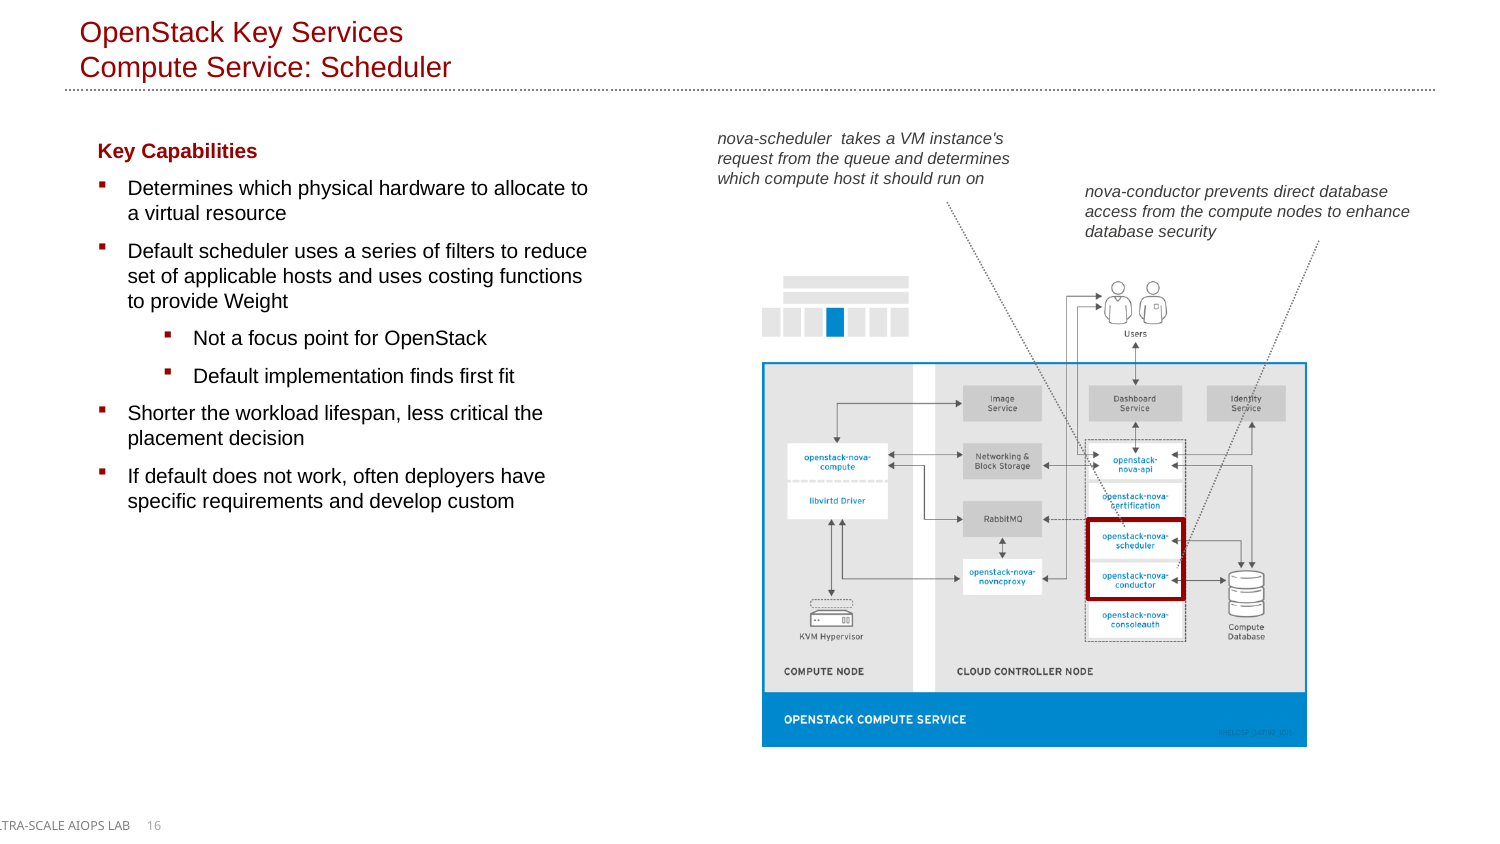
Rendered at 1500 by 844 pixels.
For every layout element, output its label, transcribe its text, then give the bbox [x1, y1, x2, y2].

title OpenStack Key Services Compute Service: Scheduler [64, 0, 1435, 91]
picture [762, 276, 1304, 692]
picture [918, 716, 930, 723]
text_box Key Capabilities Determines which physical hardware to allocate to a virtual resource Default scheduler uses a series of filters to reduce set of applicable hosts and uses costing functions to provide Weight Not a focus point for OpenStack Default implementation finds first fit Shorter the workload lifespan, less critical the placement decision If default does not work, often deployers have specific requirements and develop custom [82, 120, 609, 763]
picture [794, 716, 806, 723]
text_box nova-conductor prevents direct database access from the compute nodes to enhance database security [1070, 173, 1439, 248]
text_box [946, 201, 1126, 528]
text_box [1176, 240, 1320, 569]
picture [831, 716, 837, 723]
text_box nova-scheduler takes a VM instance's request from the queue and determines which compute host it should run on [702, 120, 1028, 196]
picture [874, 716, 888, 723]
